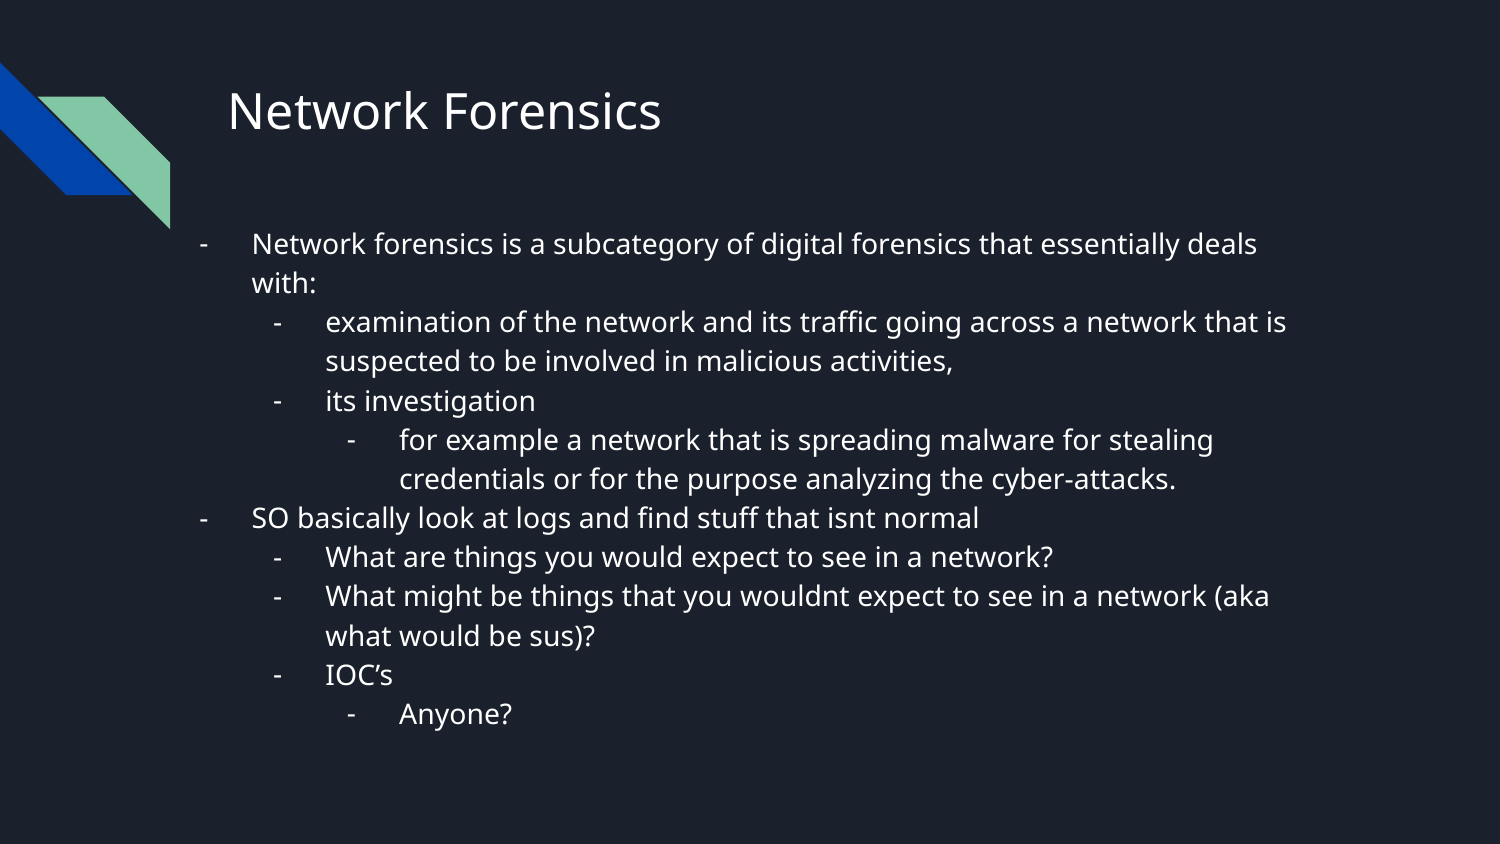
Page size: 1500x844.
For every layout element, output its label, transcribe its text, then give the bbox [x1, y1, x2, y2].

list Network forensics is a subcategory of digital forensics that essentially deals with: examination of the network and its traffic going across a network that is suspected to be involved in malicious activities, its investigation for example a network that is spreading malware for stealing credentials or for the purpose analyzing the cyber-attacks. SO basically look at logs and find stuff that isnt normal What are things you would expect to see in a network? What might be things that you wouldnt expect to see in a network (aka what would be sus)? IOC’s Anyone? [162, 205, 1318, 746]
title Network Forensics [212, 64, 1368, 215]
